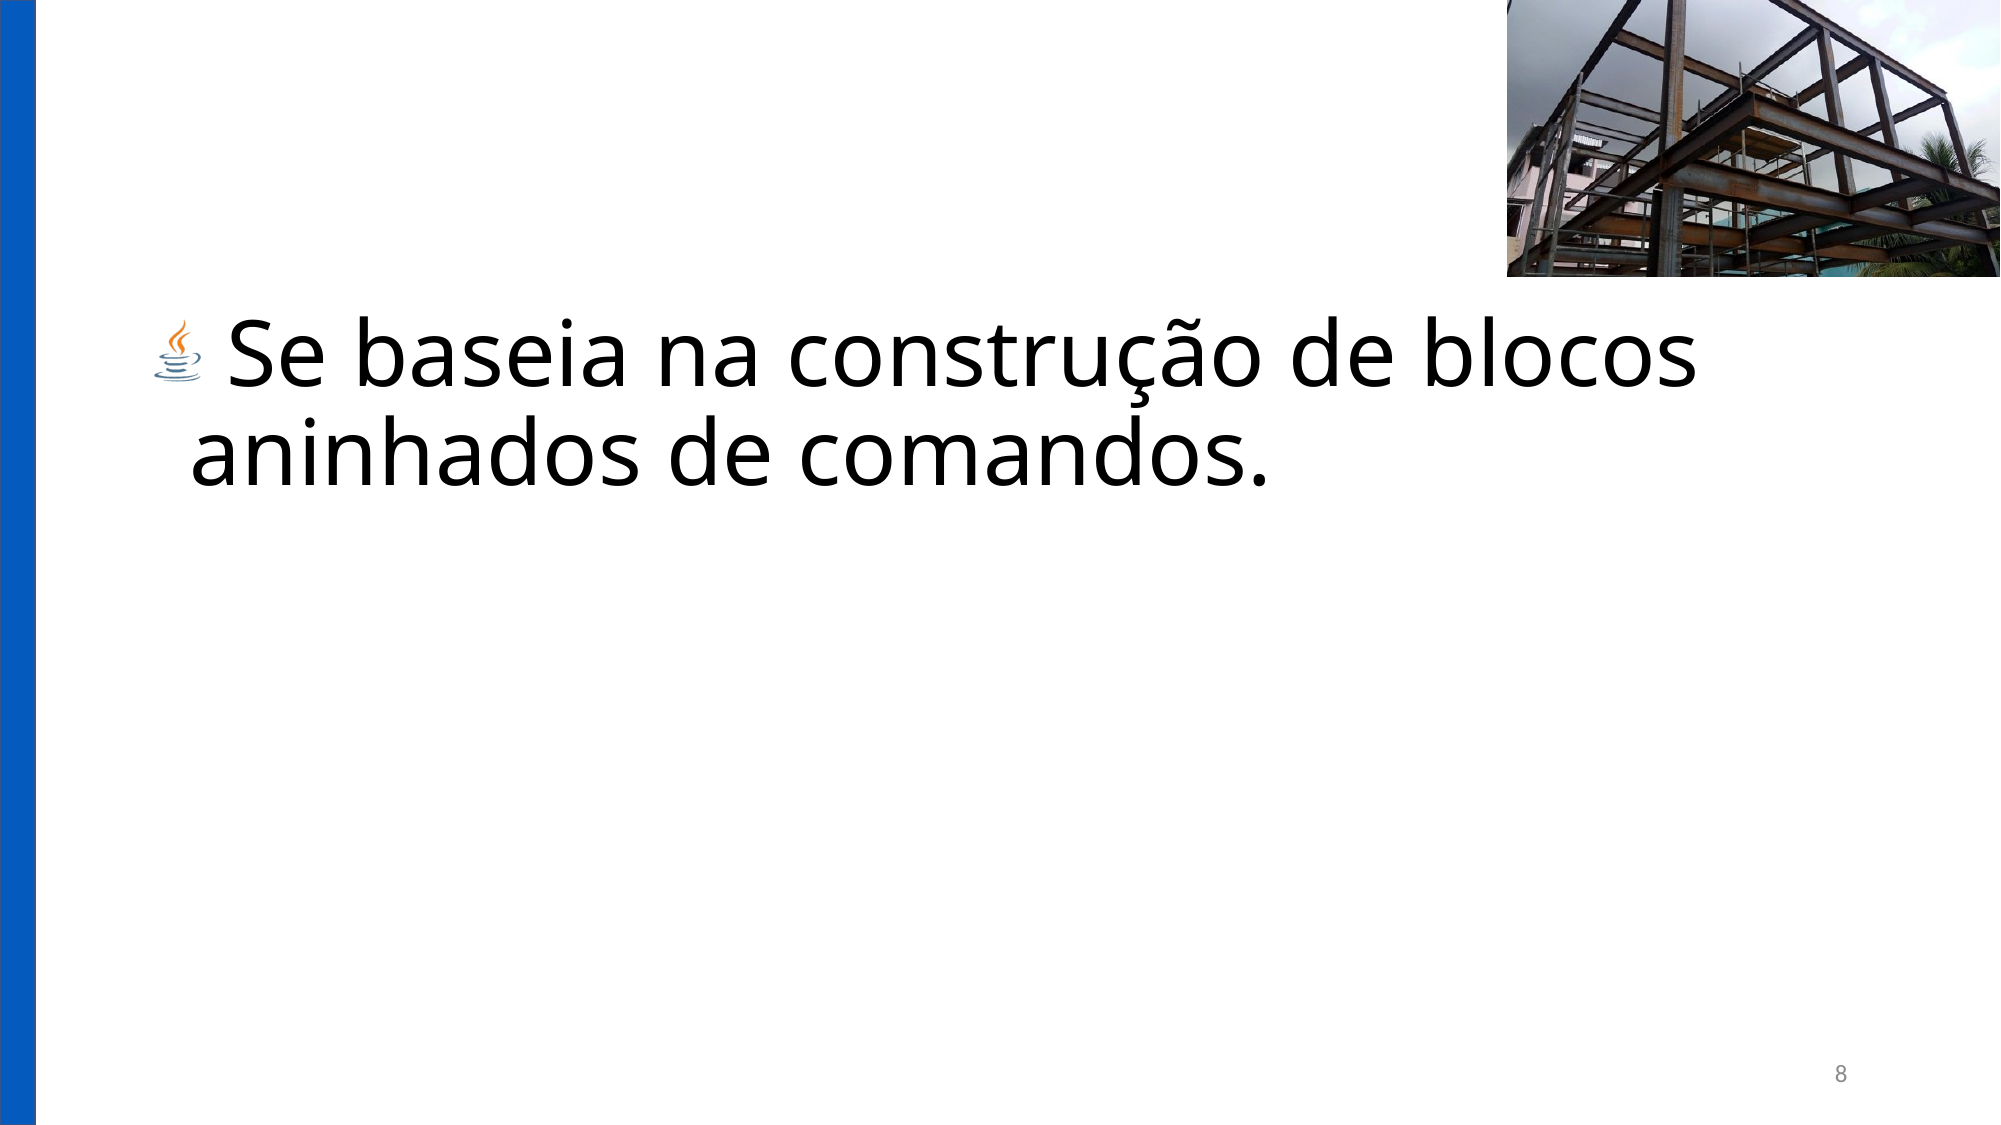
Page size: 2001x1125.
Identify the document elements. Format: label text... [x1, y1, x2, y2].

slide_number 8 [1412, 1042, 1863, 1103]
list Se baseia na construção de blocos aninhados de comandos. [137, 299, 1863, 1014]
picture [1507, 0, 2000, 277]
text_box [0, 0, 36, 1125]
picture [152, 318, 204, 383]
